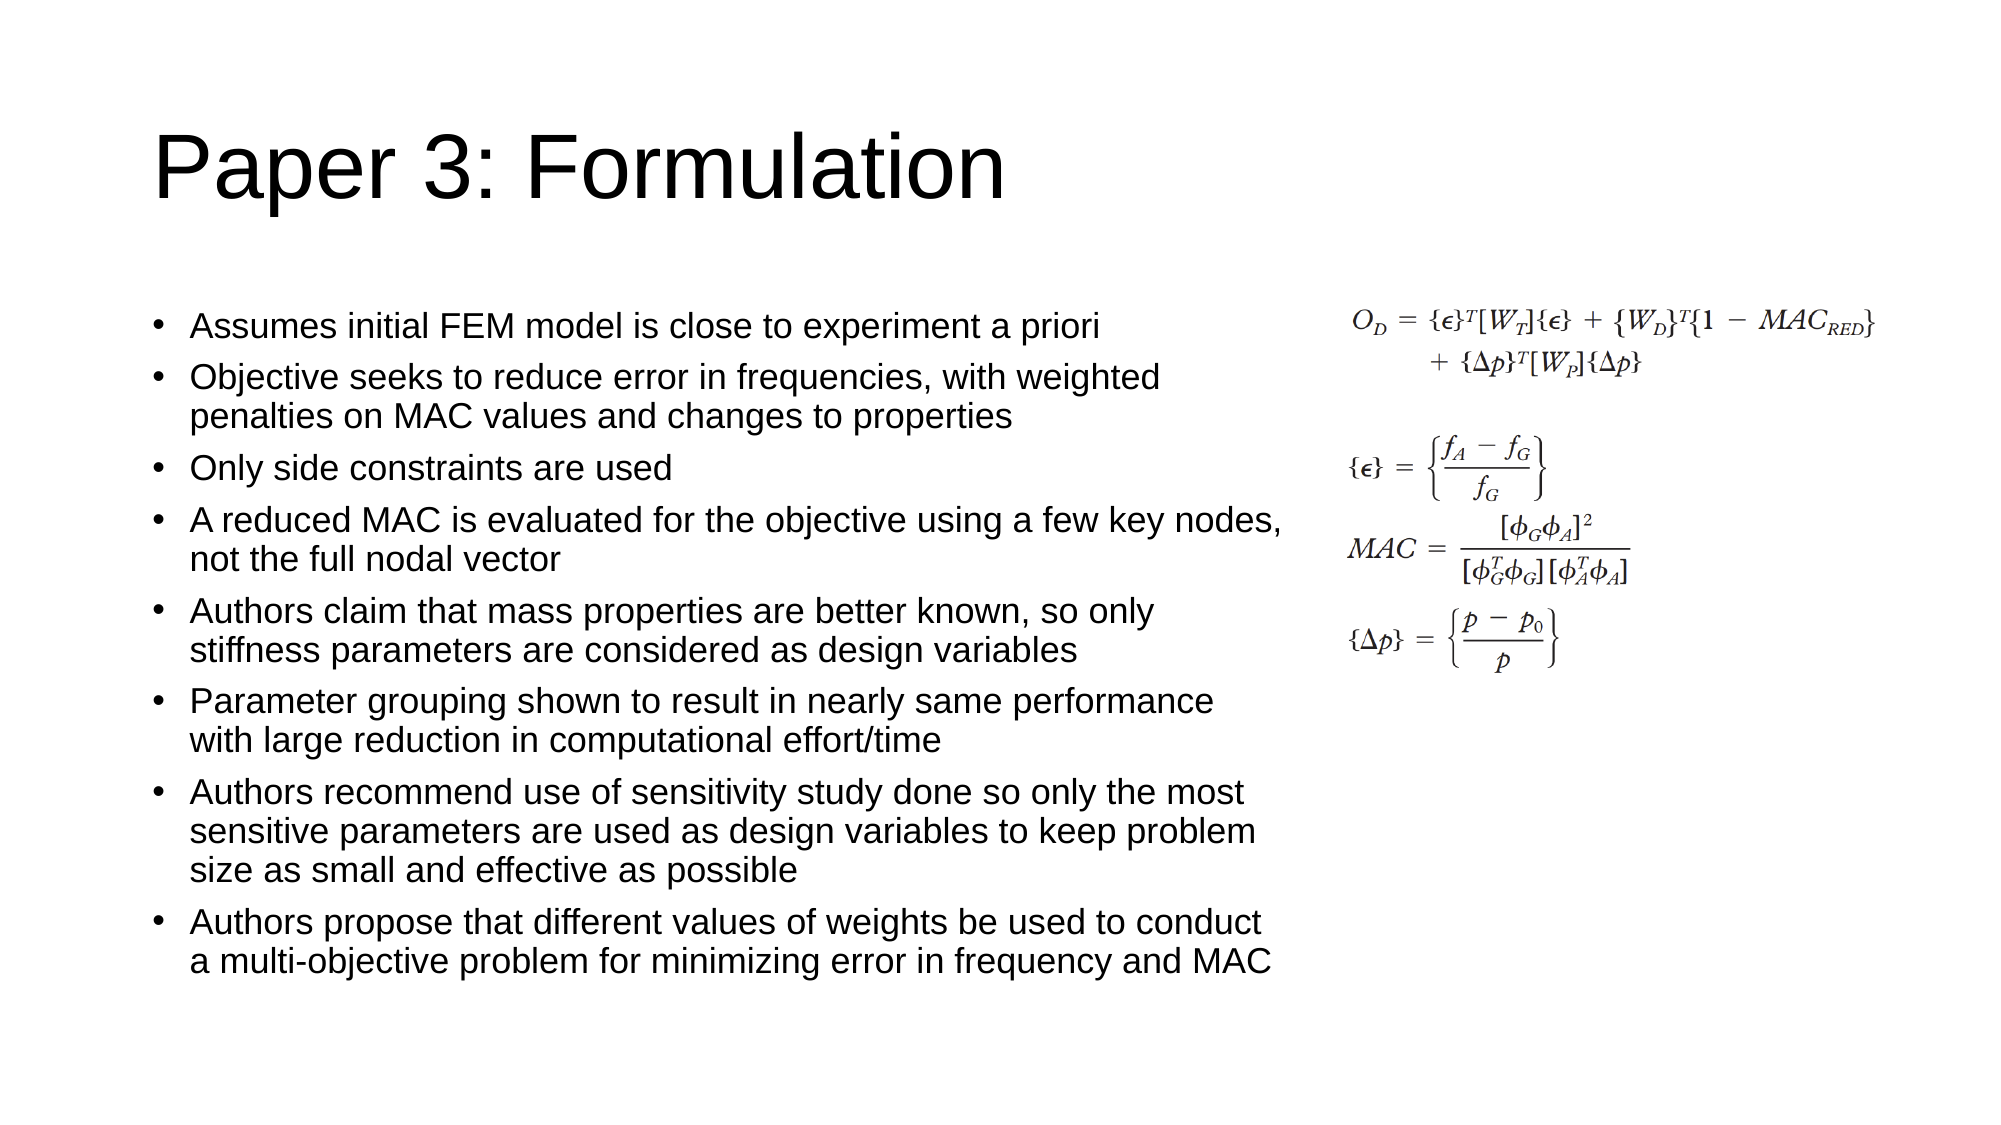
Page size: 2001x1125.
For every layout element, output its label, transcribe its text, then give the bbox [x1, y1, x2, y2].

picture [1344, 603, 1562, 674]
list Assumes initial FEM model is close to experiment a priori Objective seeks to reduce error in frequencies, with weighted penalties on MAC values and changes to properties Only side constraints are used A reduced MAC is evaluated for the objective using a few key nodes, not the full nodal vector Authors claim that mass properties are better known, so only stiffness parameters are considered as design variables Parameter grouping shown to result in nearly same performance with large reduction in computational effort/time Authors recommend use of sensitivity study done so only the most sensitive parameters are used as design variables to keep problem size as small and effective as possible Authors propose that different values of weights be used to conduct a multi-objective problem for minimizing error in frequency and MAC [137, 299, 1304, 1014]
title Paper 3: Formulation [137, 59, 1863, 278]
picture [1344, 299, 1880, 384]
picture [1344, 427, 1634, 590]
